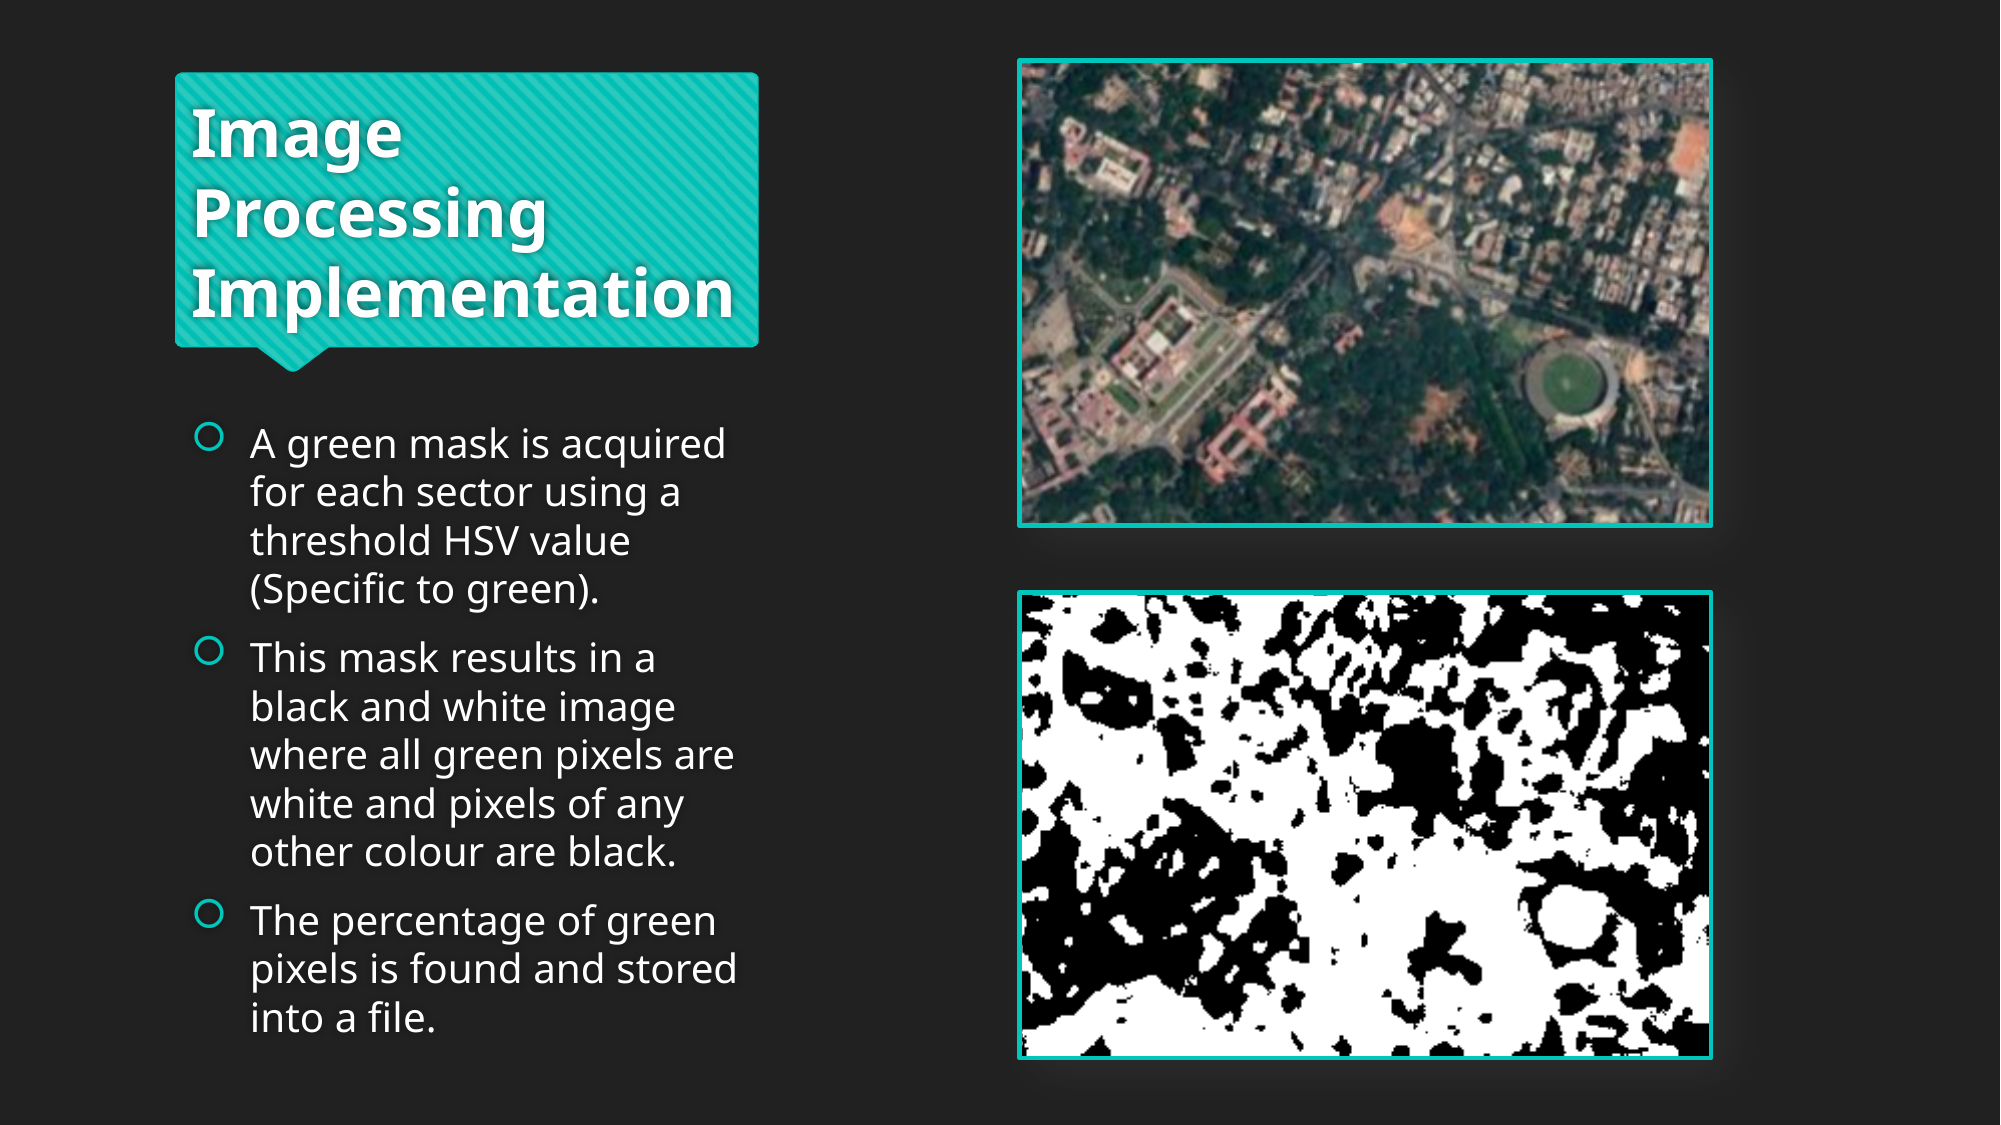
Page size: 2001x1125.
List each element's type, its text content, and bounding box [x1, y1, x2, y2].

picture [1021, 594, 1709, 1056]
title Image Processing Implementation [176, 73, 758, 339]
picture [1021, 62, 1709, 524]
list A green mask is acquired for each sector using a threshold HSV value (Specific to green). This mask results in a black and white image where all green pixels are white and pixels of any other colour are black. The percentage of green pixels is found and stored into a file. [176, 406, 758, 1052]
